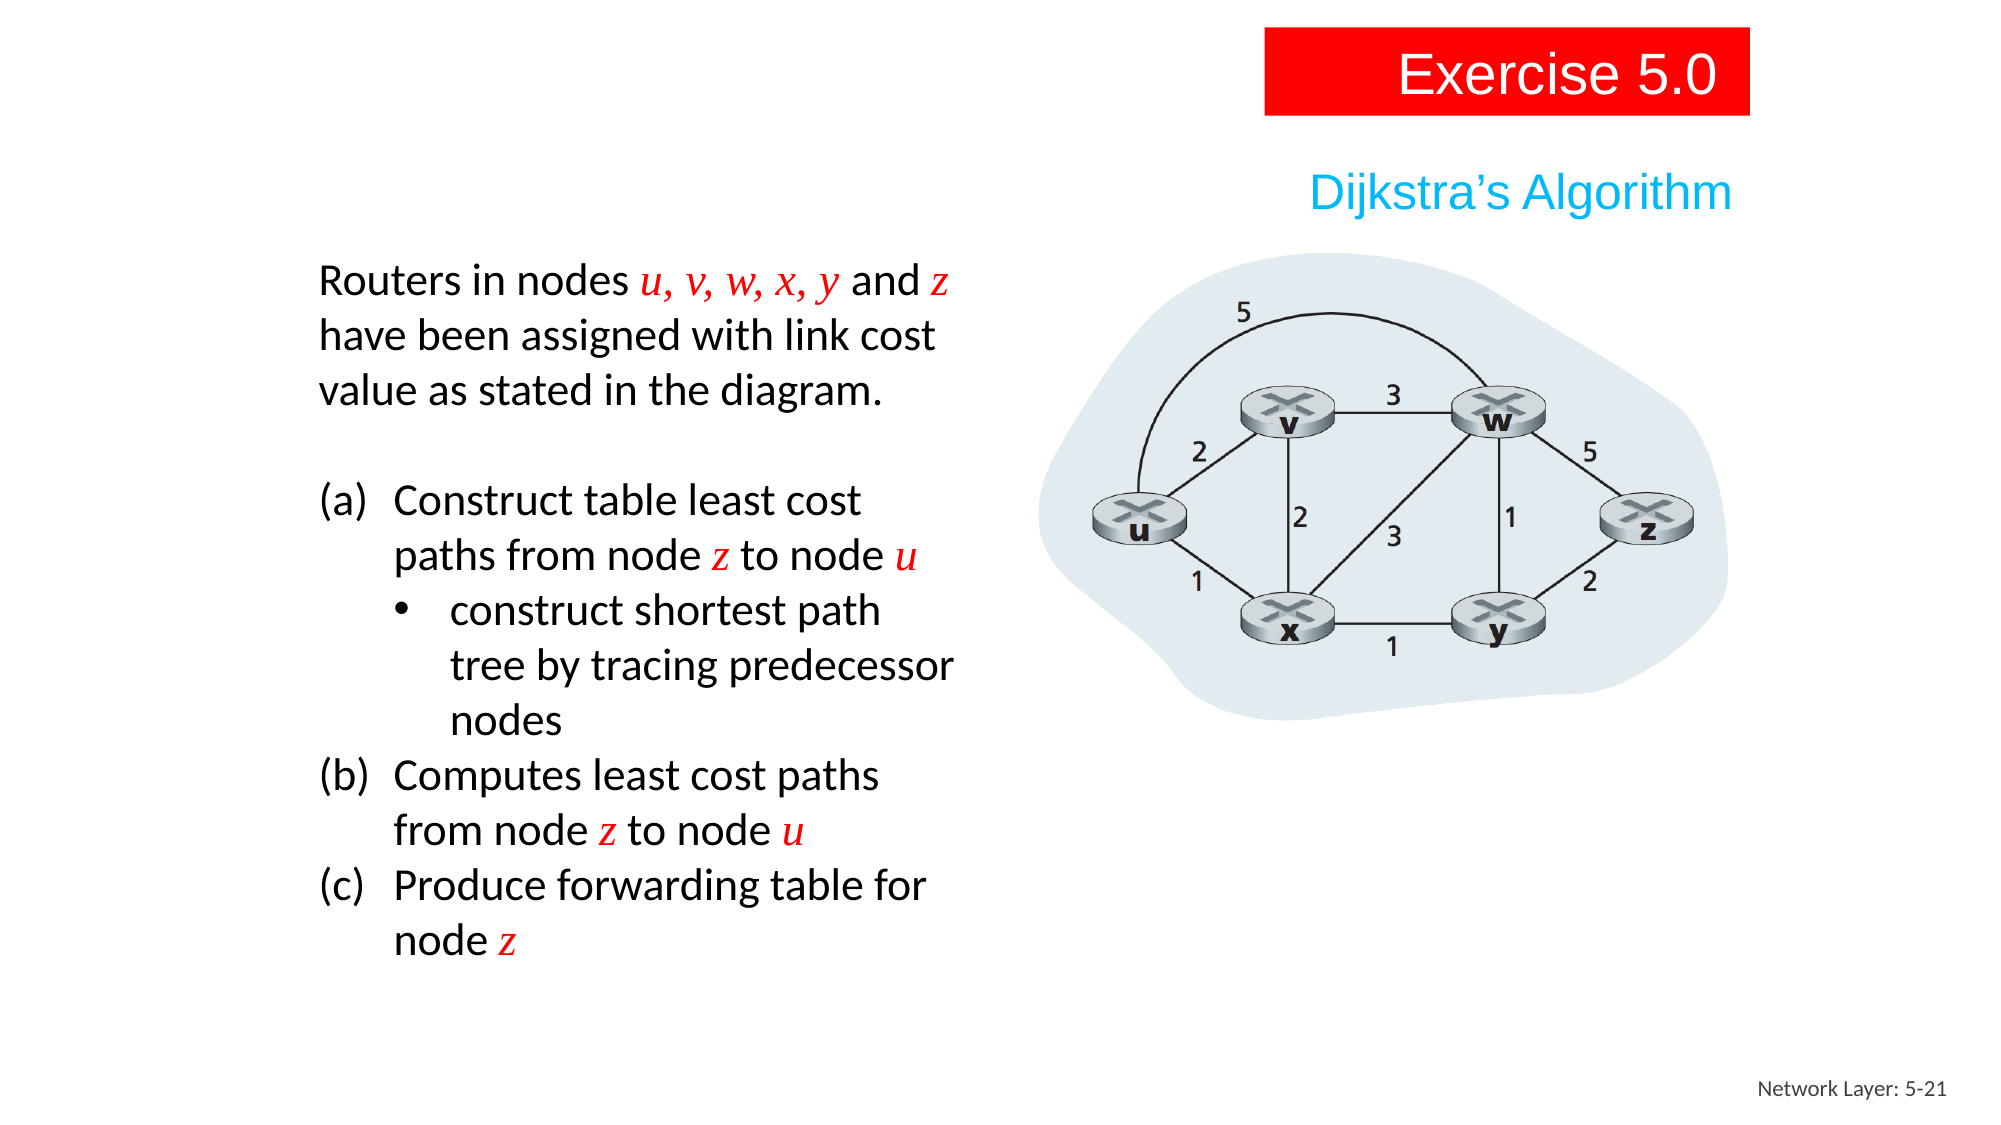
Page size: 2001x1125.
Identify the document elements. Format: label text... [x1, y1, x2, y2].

text_box Routers in nodes u, v, w, x, y and z have been assigned with link cost value as stated in the diagram. Construct table least cost paths from node z to node u construct shortest path tree by tracing predecessor nodes Computes least cost paths from node z to node u Produce forwarding table for node z [303, 242, 980, 972]
text_box Exercise 5.0 [1264, 27, 1750, 116]
slide_number Network Layer: 5-21 [1512, 1056, 1963, 1117]
picture [1026, 250, 1737, 725]
text_box Dijkstra’s Algorithm [473, 153, 1749, 226]
